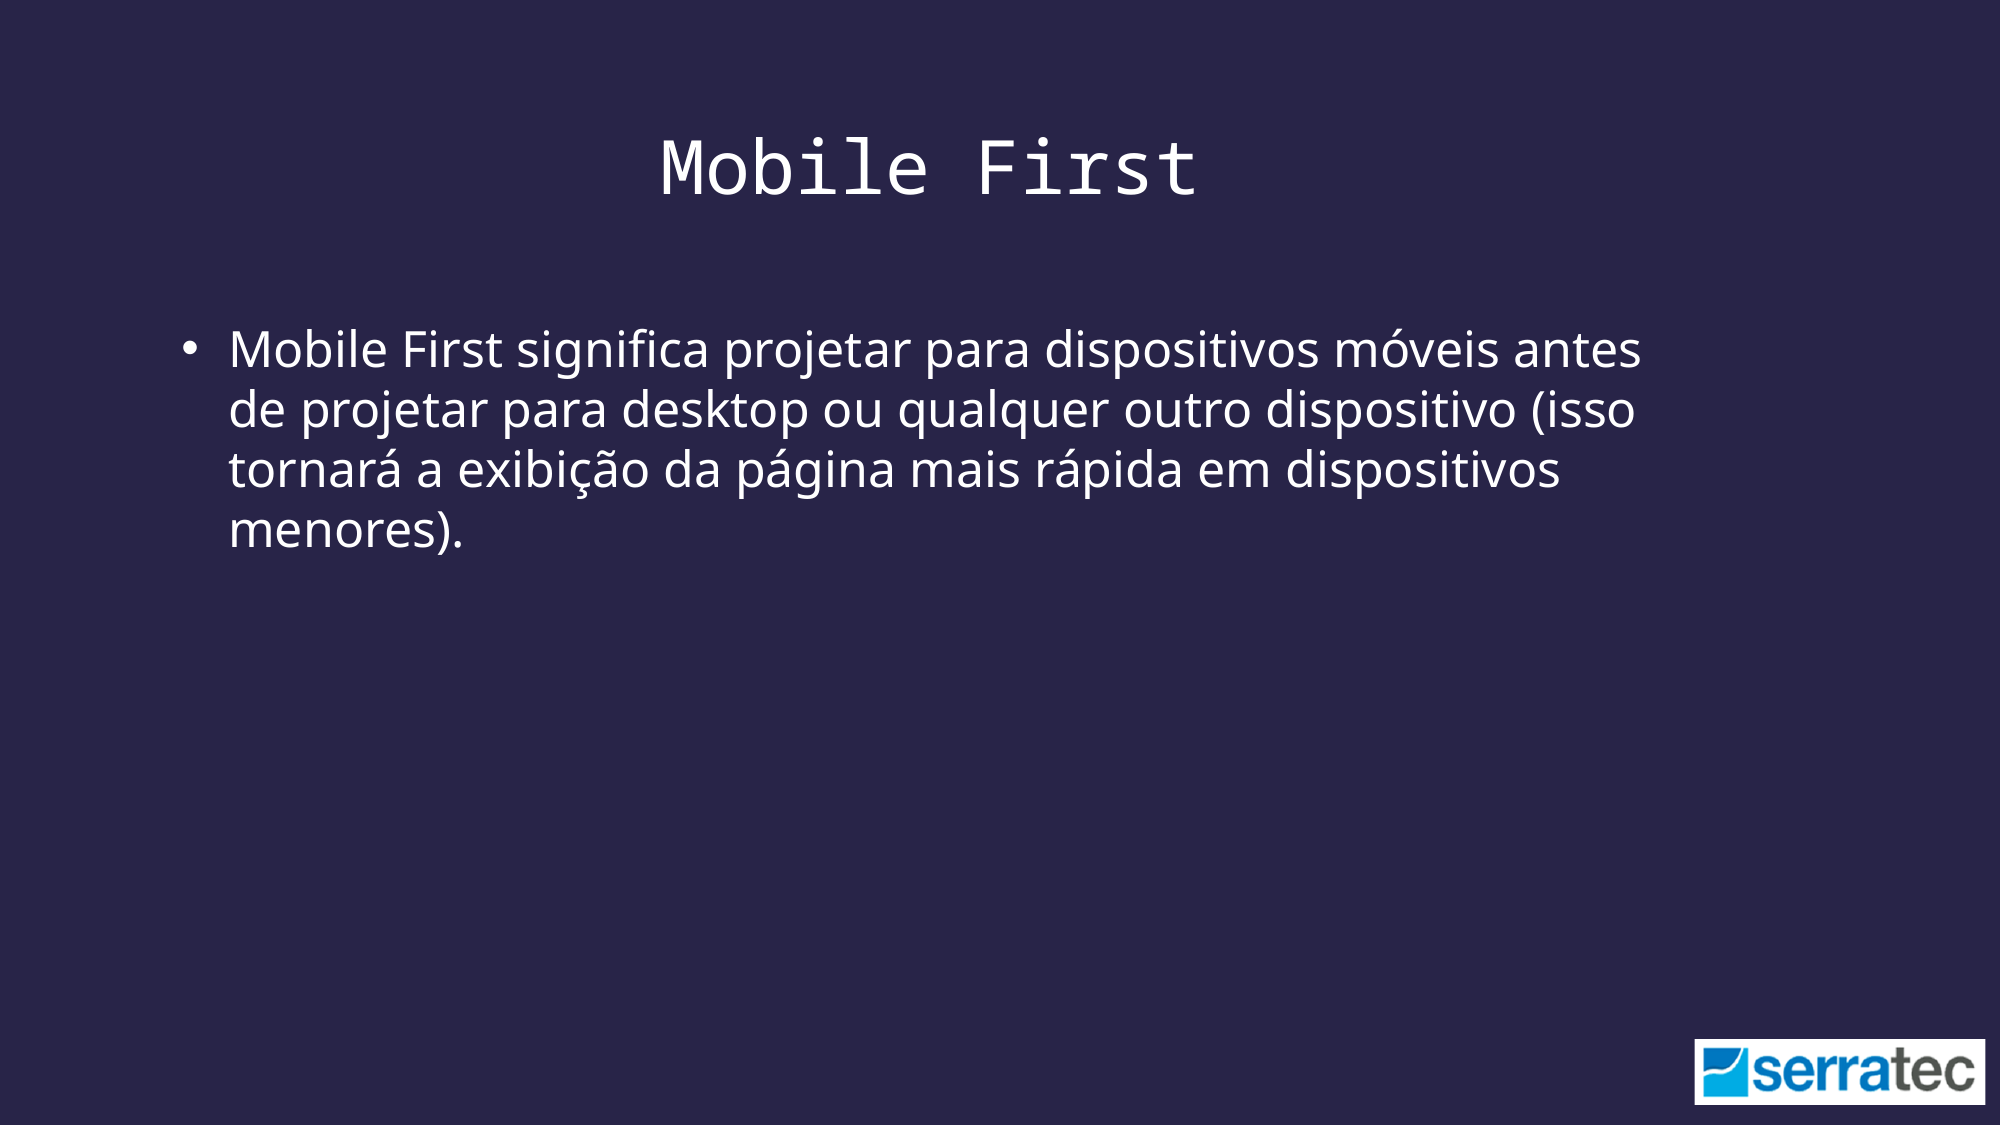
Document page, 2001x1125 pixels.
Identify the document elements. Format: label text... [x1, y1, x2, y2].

text_box Mobile First [645, 112, 1216, 217]
text_box Mobile First significa projetar para dispositivos móveis antes de projetar para desktop ou qualquer outro dispositivo (isso tornará a exibição da página mais rápida em dispositivos menores). [166, 309, 1722, 625]
picture [1694, 1039, 1986, 1105]
